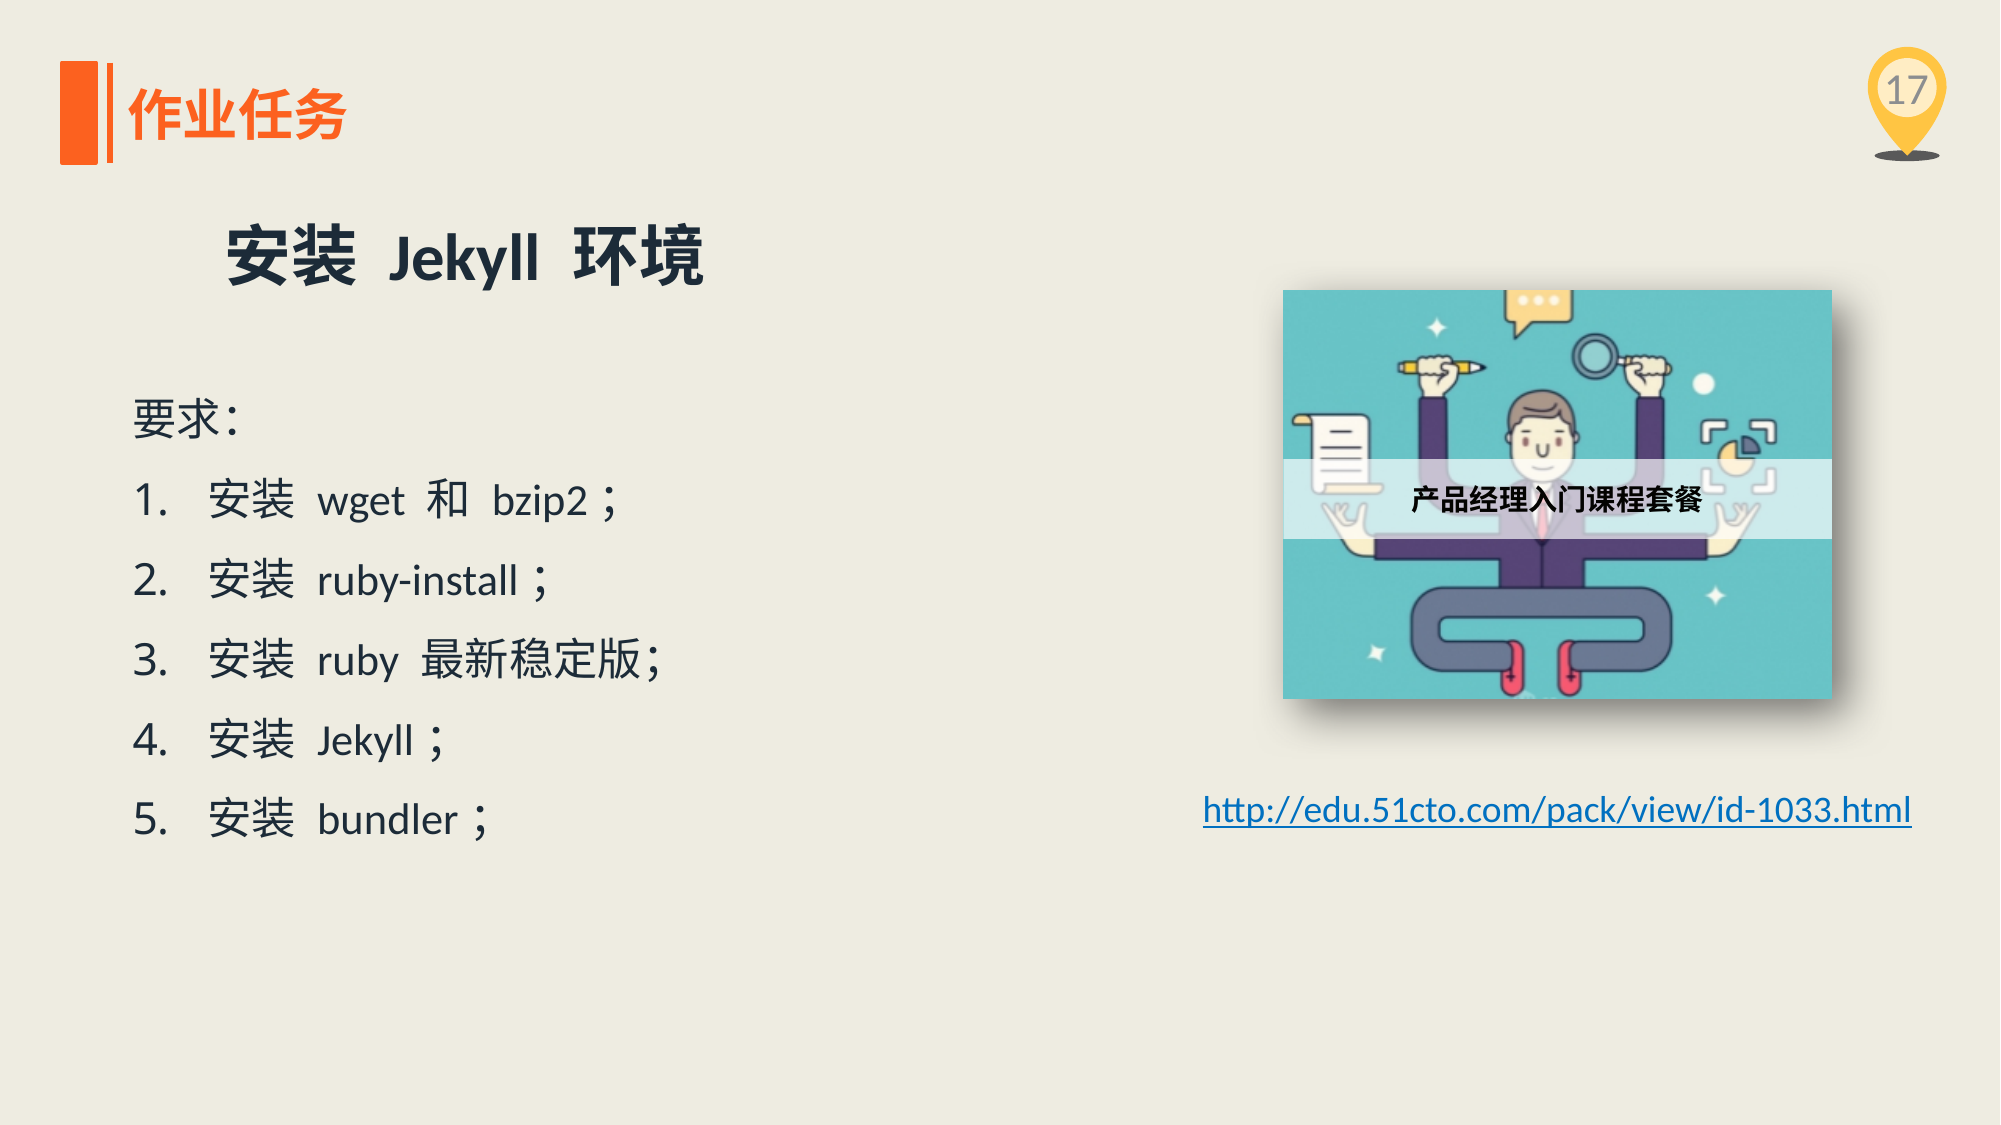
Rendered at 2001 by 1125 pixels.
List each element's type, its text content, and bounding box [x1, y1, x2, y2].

text_box 安装 Jekyll 环境 [210, 206, 721, 302]
picture [1283, 290, 1833, 699]
text_box 作业任务 [115, 72, 577, 154]
slide_number 17 [1673, 57, 2000, 118]
text_box [60, 61, 98, 165]
text_box 要求： 安装 wget 和 bzip2； 安装 ruby-install； 安装 ruby 最新稳定版； 安装 Jekyll； 安装 bundler； [117, 356, 812, 852]
text_box http://edu.51cto.com/pack/view/id-1033.html [1188, 778, 1928, 838]
